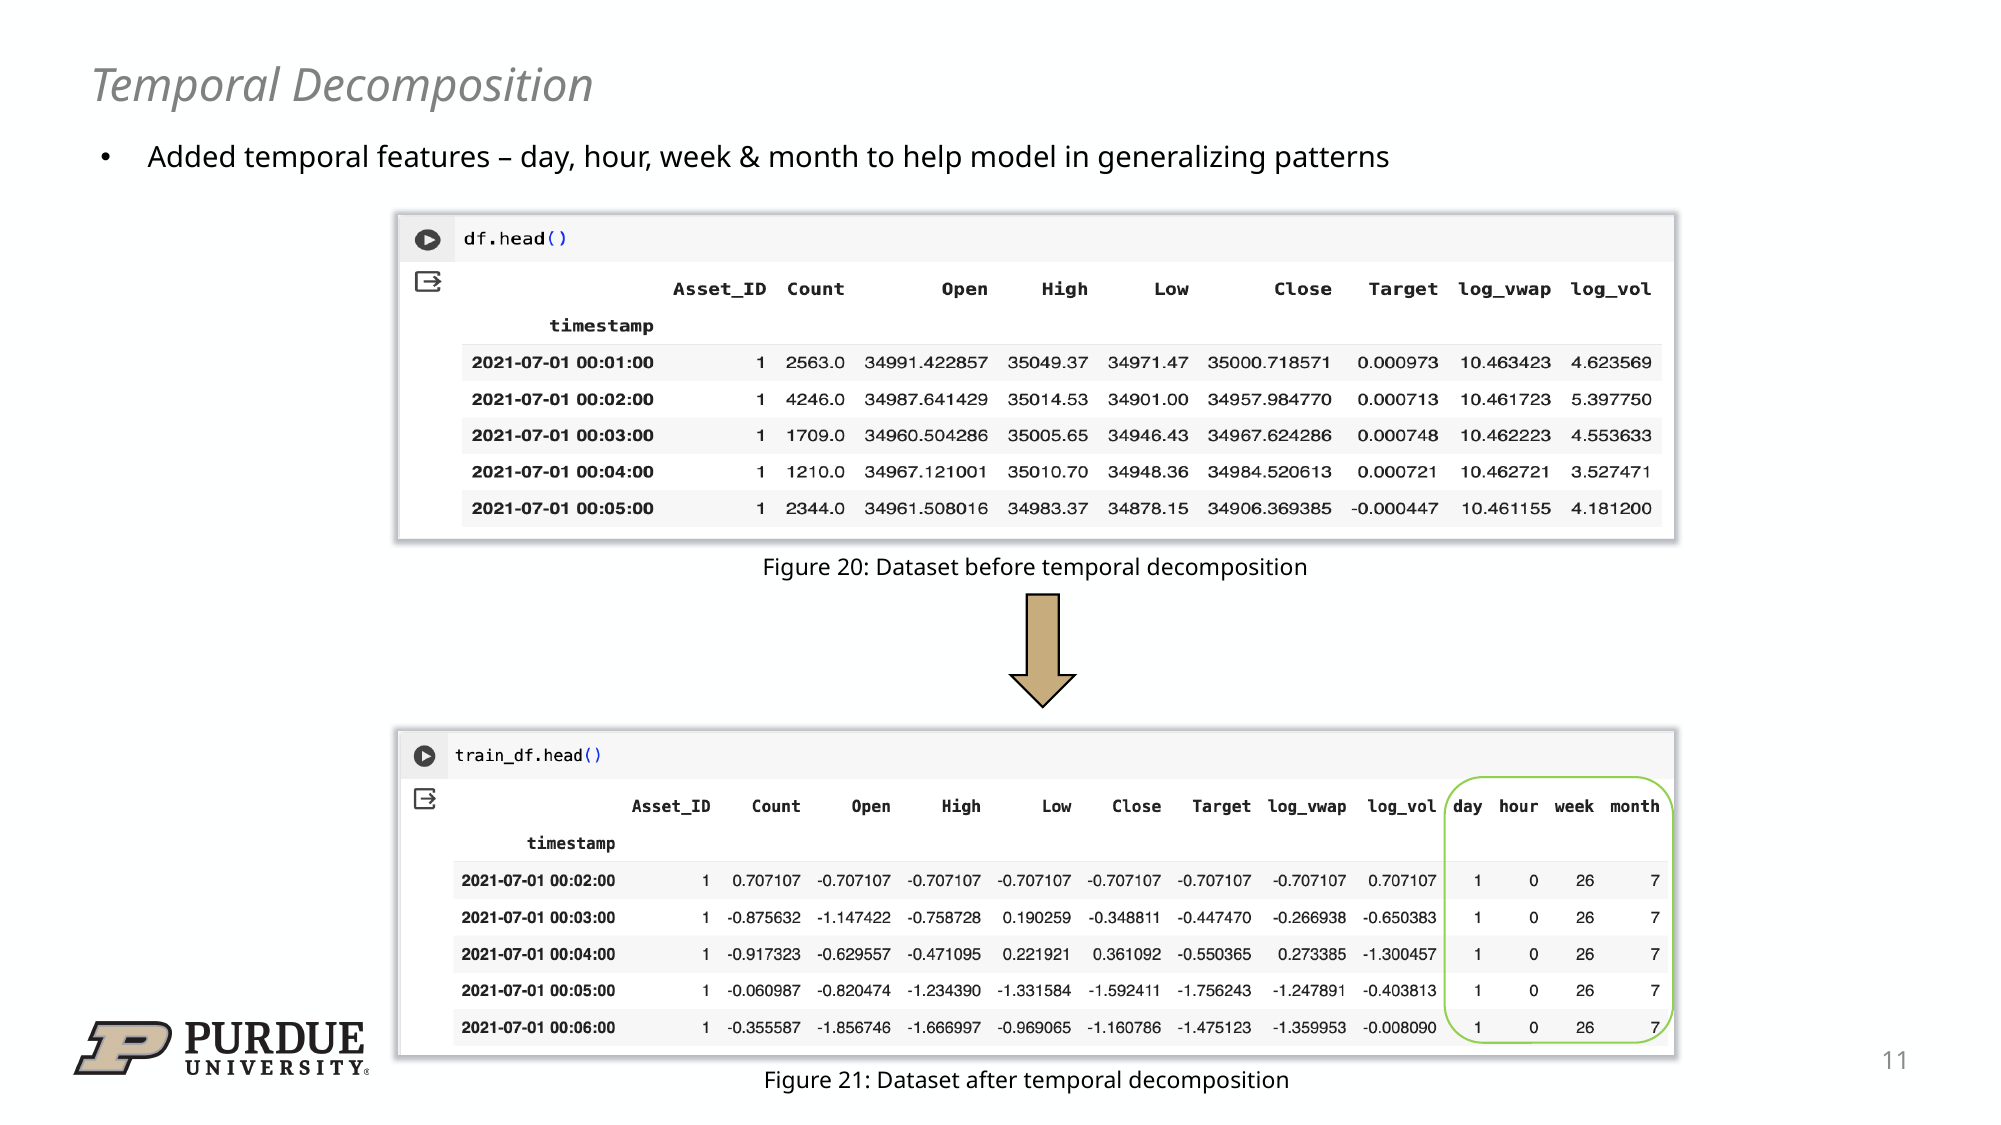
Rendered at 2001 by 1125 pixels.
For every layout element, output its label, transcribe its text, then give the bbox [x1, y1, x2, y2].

picture [398, 215, 1674, 539]
text_box Figure 20: Dataset before temporal decomposition [747, 545, 1324, 588]
text_box [1008, 593, 1078, 709]
list Temporal Decomposition [75, 54, 1925, 115]
text_box Added temporal features – day, hour, week & month to help model in generalizing patterns [85, 134, 1936, 195]
text_box Figure 21: Dataset after temporal decomposition [748, 1058, 1306, 1101]
picture [398, 731, 1674, 1055]
slide_number 11 [1744, 1031, 1925, 1092]
